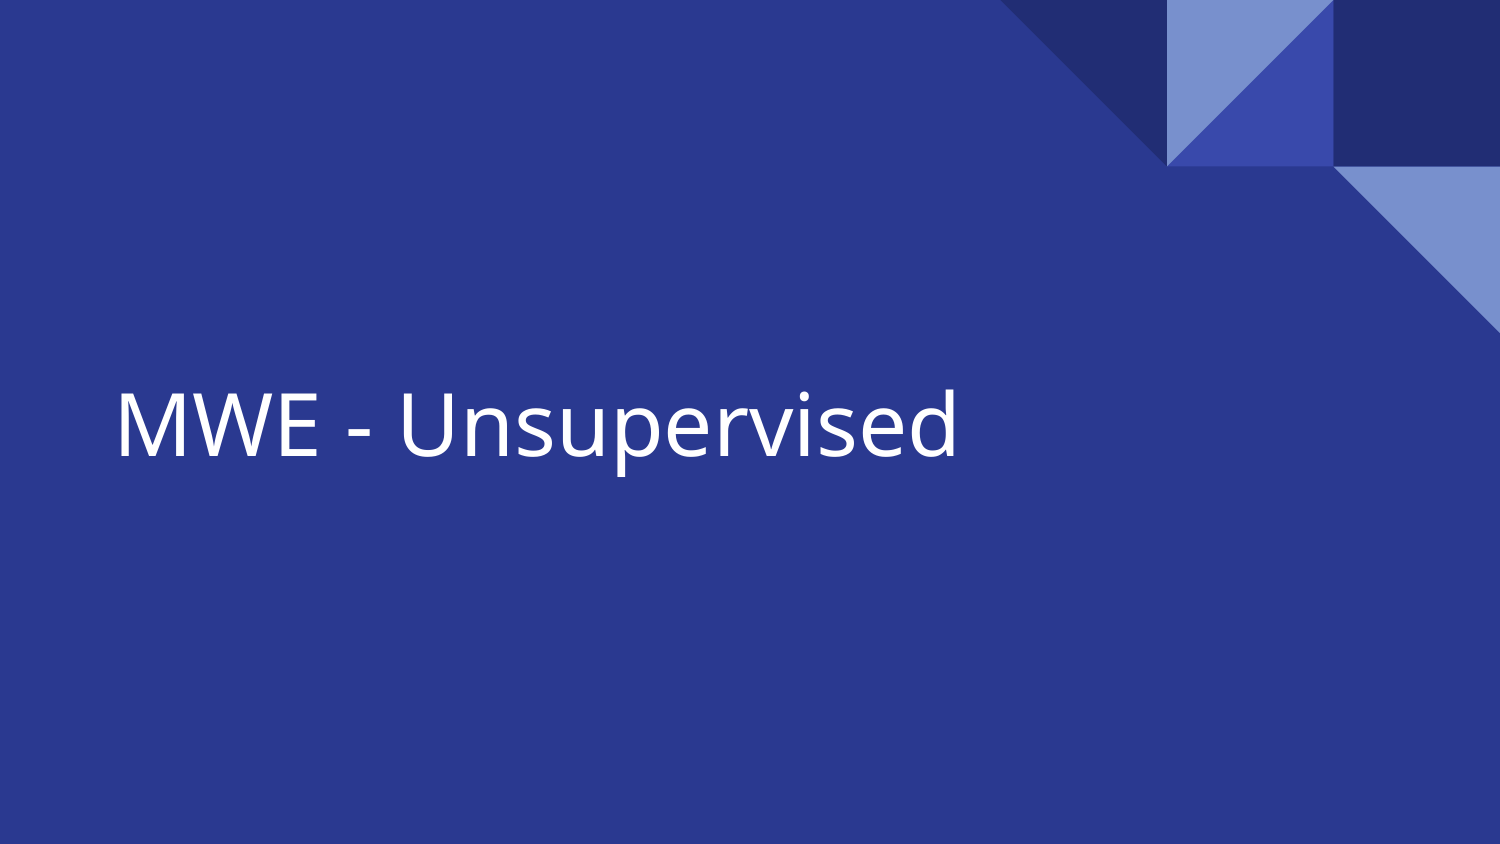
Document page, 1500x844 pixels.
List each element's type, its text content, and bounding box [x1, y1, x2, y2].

title MWE - Unsupervised [98, 353, 1447, 491]
